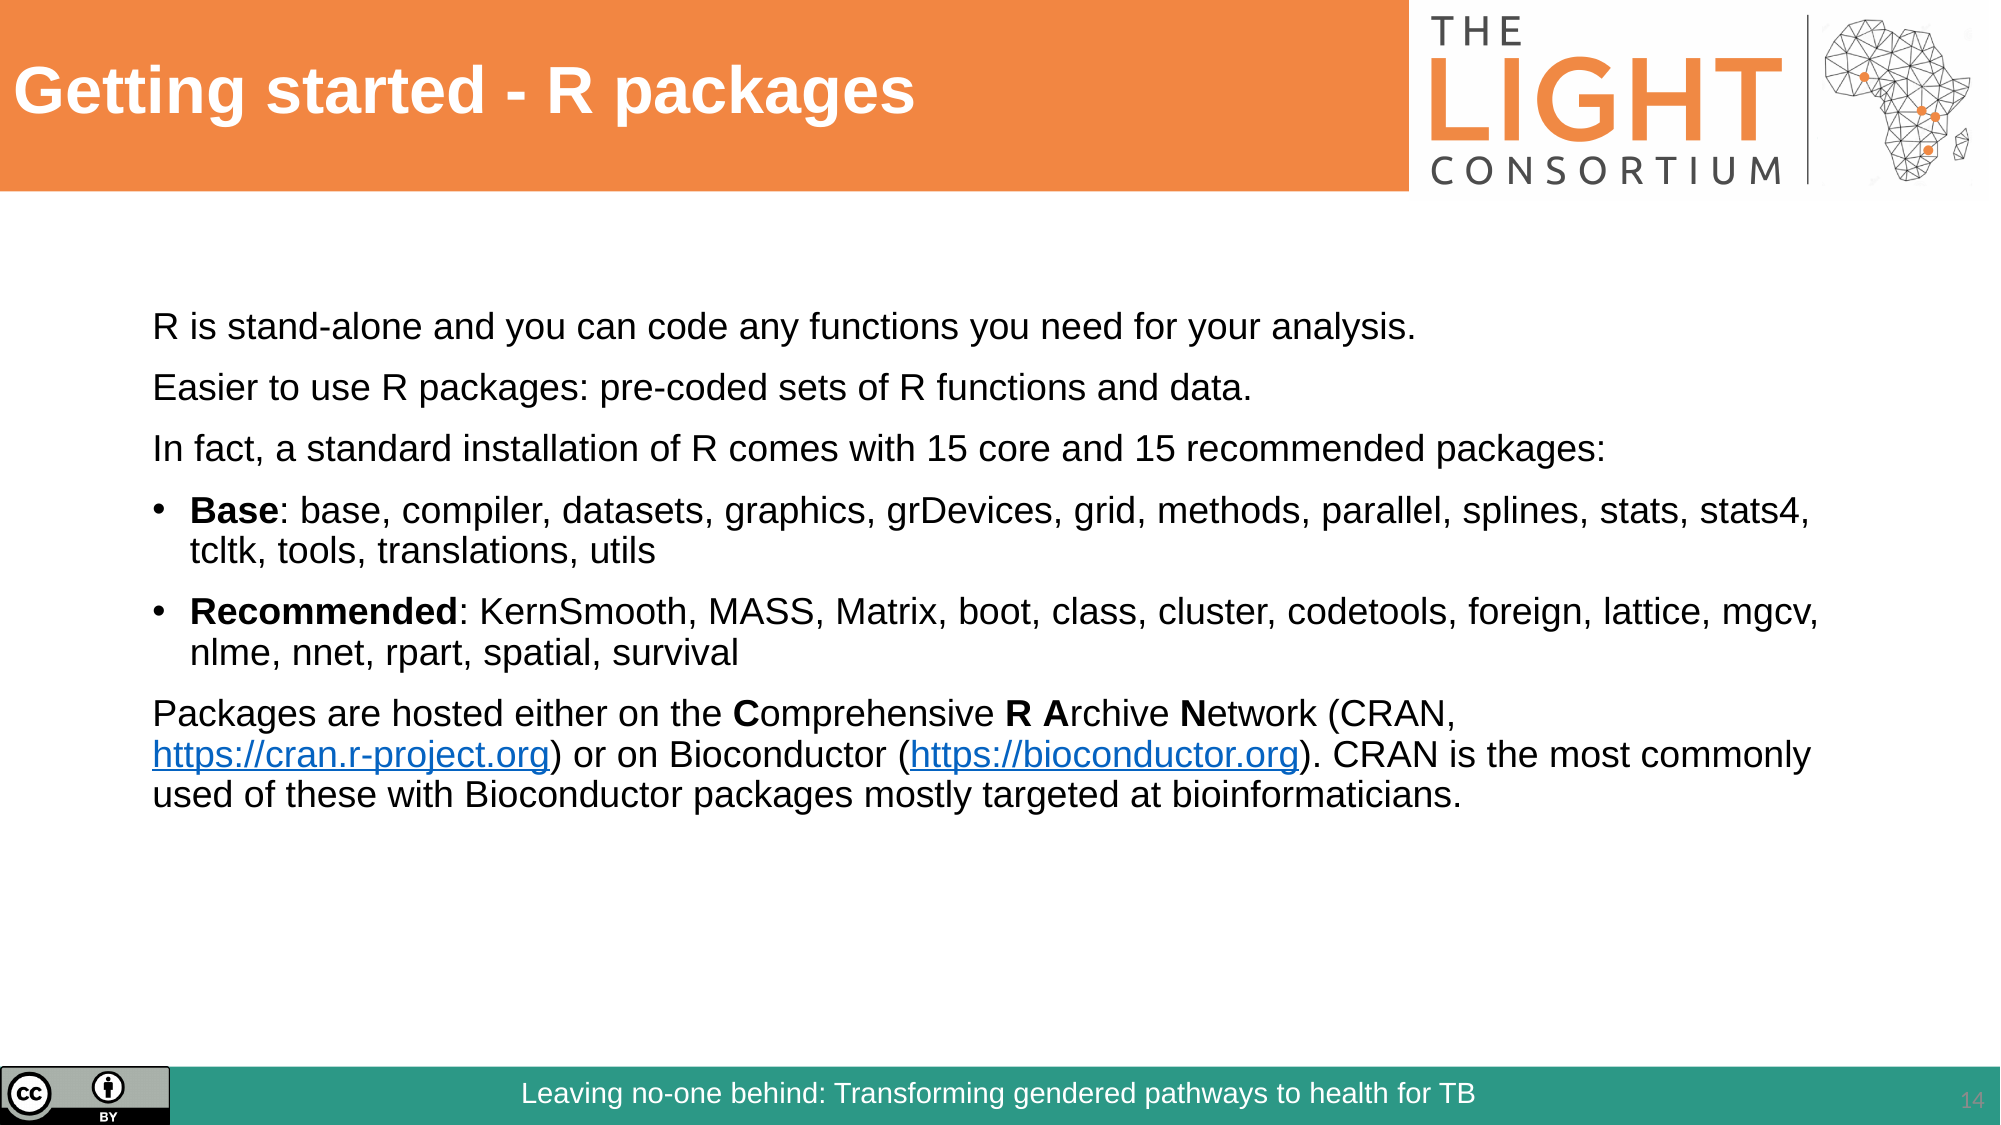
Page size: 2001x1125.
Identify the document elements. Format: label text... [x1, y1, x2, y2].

title Getting started - R packages [0, 0, 1410, 192]
list R is stand-alone and you can code any functions you need for your analysis. Easier to use R packages: pre-coded sets of R functions and data. In fact, a standard installation of R comes with 15 core and 15 recommended packages: Base: base, compiler, datasets, graphics, grDevices, grid, methods, parallel, splines, stats, stats4, tcltk, tools, translations, utils Recommended: KernSmooth, MASS, Matrix, boot, class, cluster, codetools, foreign, lattice, mgcv, nlme, nnet, rpart, spatial, survival Packages are hosted either on the Comprehensive R Archive Network (CRAN, https://cran.r-project.org) or on Bioconductor (https://bioconductor.org). CRAN is the most commonly used of these with Bioconductor packages mostly targeted at bioinformaticians. [137, 299, 1863, 1066]
slide_number 14 [1550, 1073, 2000, 1125]
picture [1409, 0, 1989, 201]
picture [0, 1066, 170, 1125]
